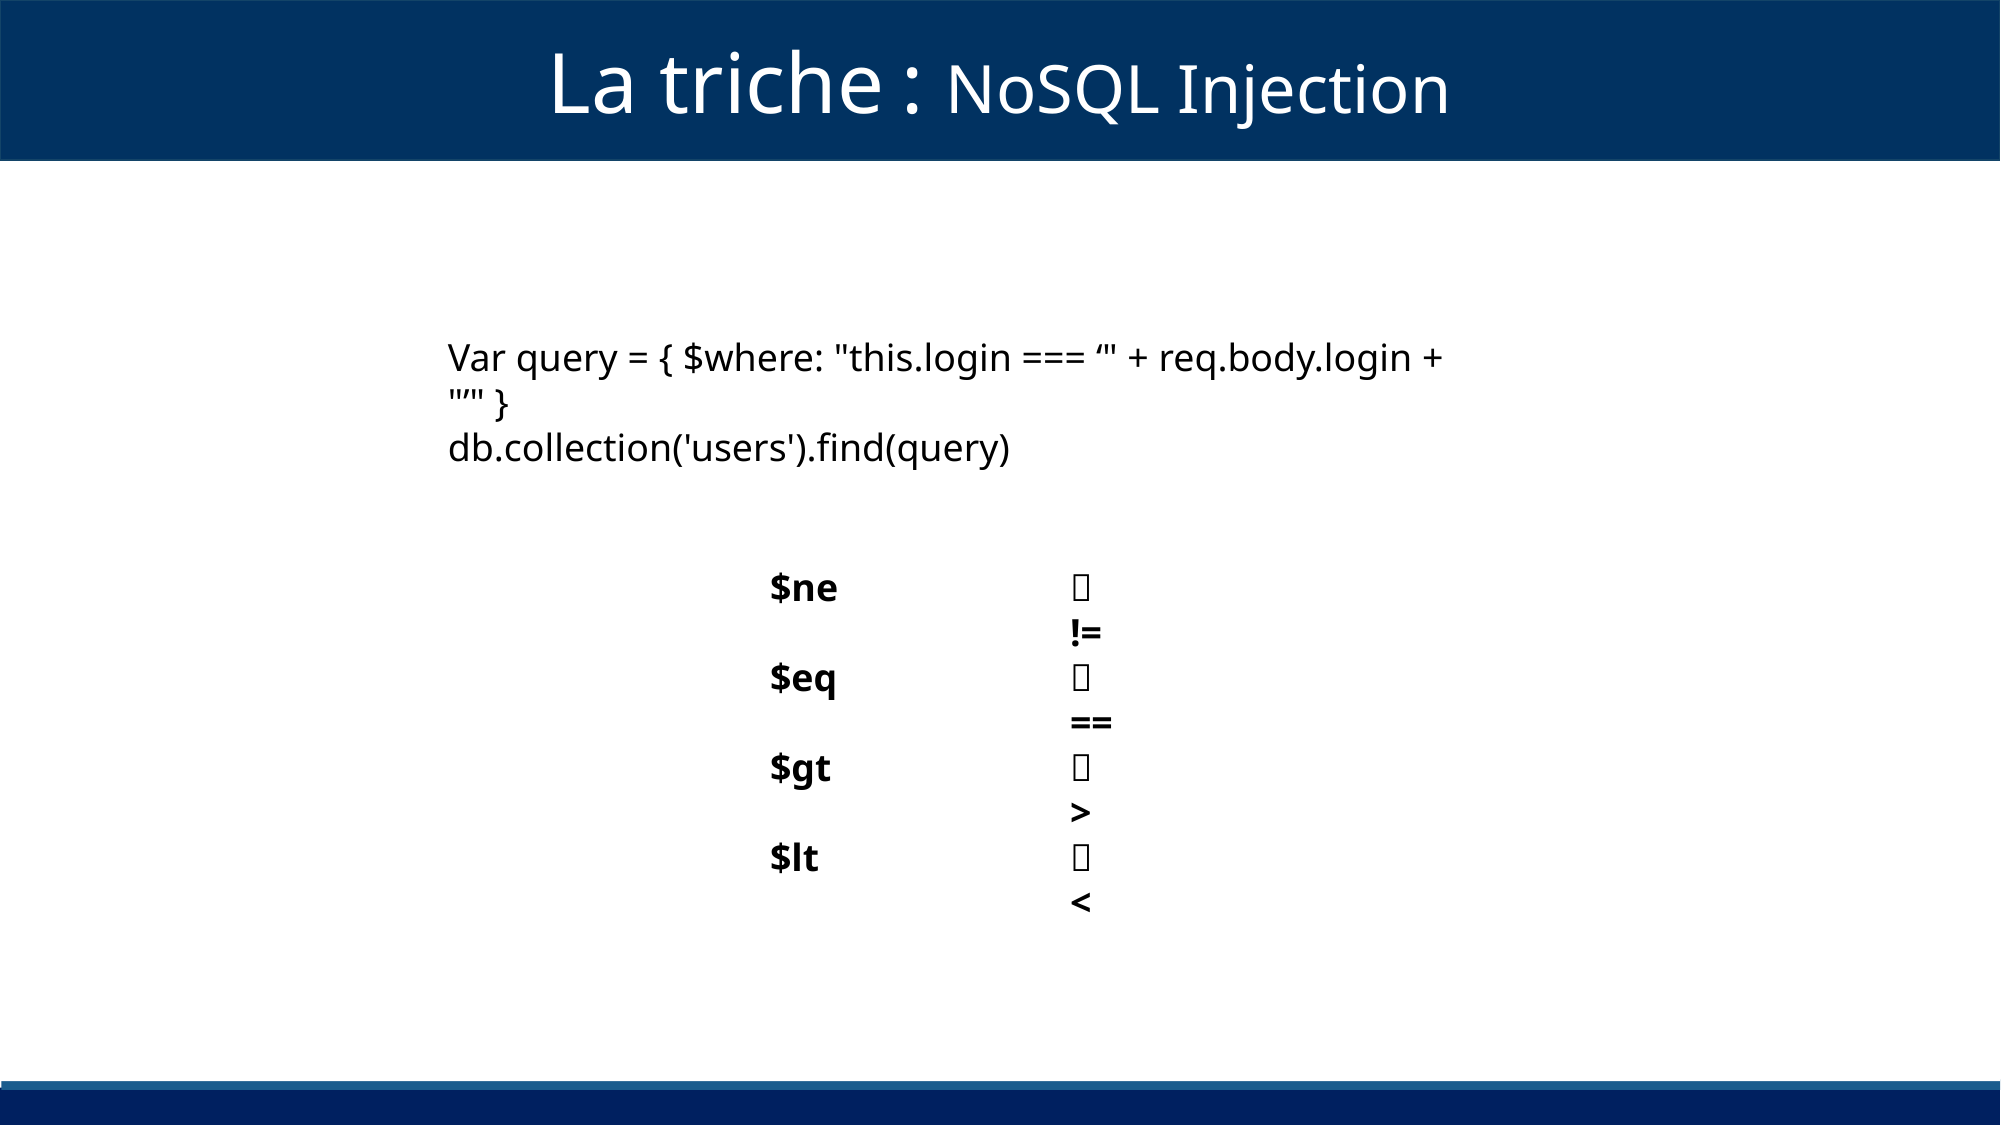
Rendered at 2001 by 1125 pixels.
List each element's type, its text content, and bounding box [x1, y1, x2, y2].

text_box [0, 161, 2000, 1083]
text_box La triche : NoSQL Injection [0, 0, 2000, 161]
text_box Var query = { $where: "this.login === ‘" + req.body.login + "’" } db.collection('users').find(query) [433, 327, 1464, 477]
text_box $ne  != $eq  == $gt  > $lt  < [755, 556, 1142, 931]
